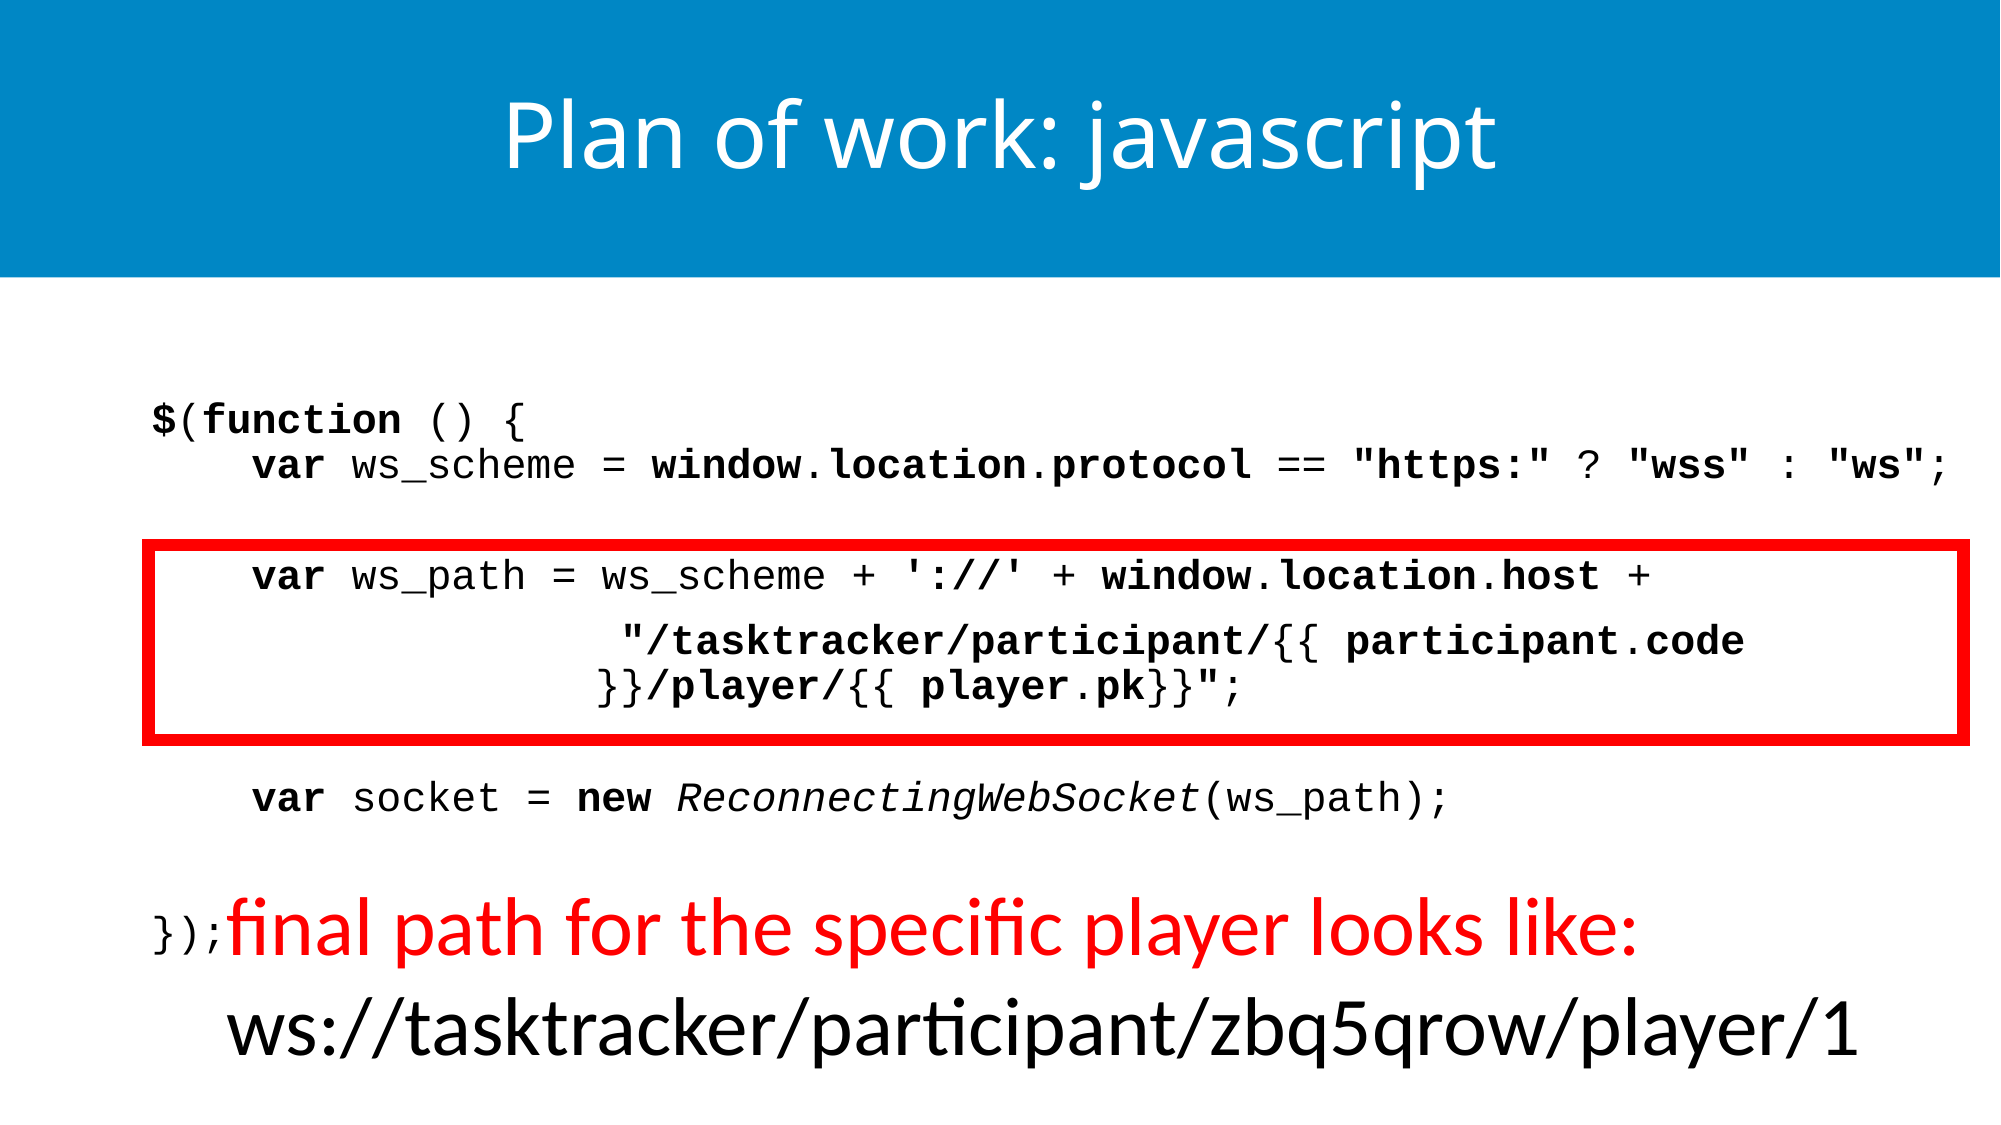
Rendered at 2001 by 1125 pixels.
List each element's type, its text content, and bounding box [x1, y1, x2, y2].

text_box final path for the specific player looks like: ws://tasktracker/participant/zbq5qrow/player/1 [212, 864, 1878, 1080]
text_box [147, 544, 1965, 741]
list $(function () { var ws_scheme = window.location.protocol == "https:" ? "wss" : "ws"; var ws_path = ws_scheme + '://' + window.location.host + "/tasktracker/participant/{{ participant.code }}/player/{{ player.pk}}"; var socket = new ReconnectingWebSocket(ws_path); }); [36, 299, 2000, 1125]
title Plan of work: javascript [0, 0, 2000, 278]
